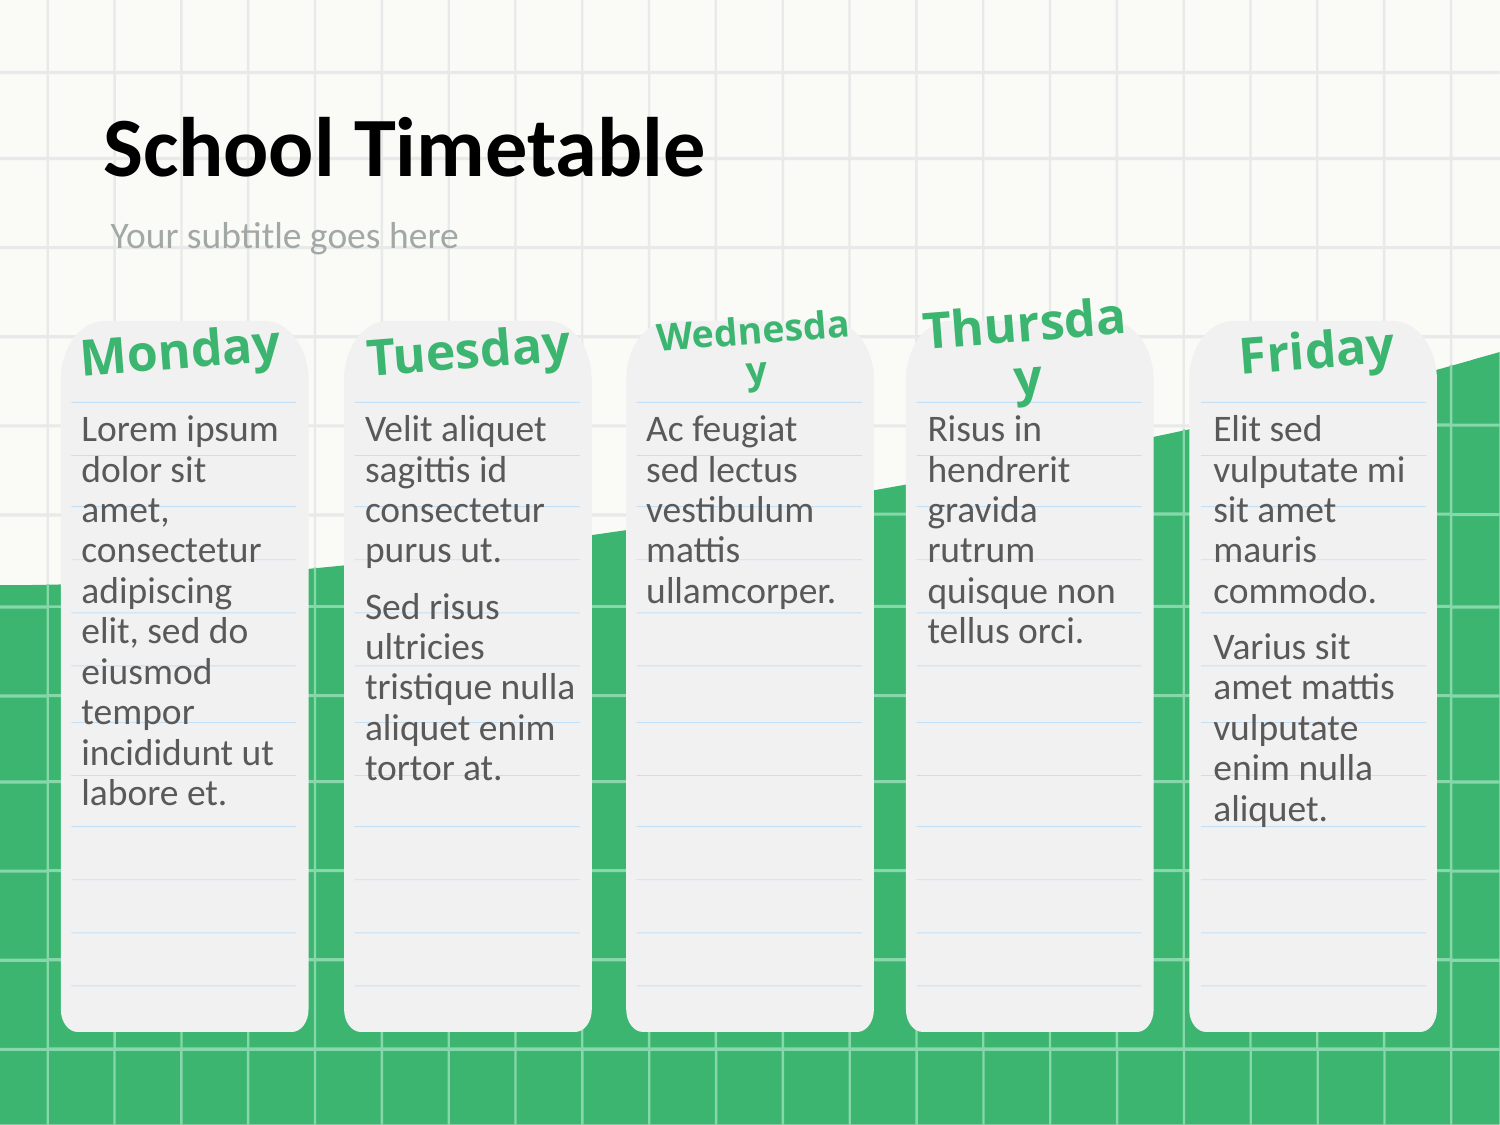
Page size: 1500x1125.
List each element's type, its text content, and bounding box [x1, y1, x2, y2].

list Lorem ipsum dolor sit amet, consectetur adipiscing elit, sed do eiusmod tempor incididunt ut labore et. [73, 401, 294, 1006]
list Risus in hendrerit gravida rutrum quisque non tellus orci. [919, 401, 1140, 1006]
list Your subtitle goes here [103, 208, 1397, 299]
list Wednesday [639, 306, 863, 399]
list Friday [1201, 306, 1426, 399]
title School Timetable [103, 94, 1397, 203]
list Monday [65, 306, 289, 399]
list Elit sed vulputate mi sit amet mauris commodo. Varius sit amet mattis vulputate enim nulla aliquet. [1205, 401, 1426, 1006]
list Thursday [911, 306, 1135, 399]
list Velit aliquet sagittis id consectetur purus ut. Sed risus ultricies tristique nulla aliquet enim tortor at. [357, 401, 577, 1006]
list Ac feugiat sed lectus vestibulum mattis ullamcorper. [638, 401, 859, 1006]
list Tuesday [353, 306, 577, 399]
